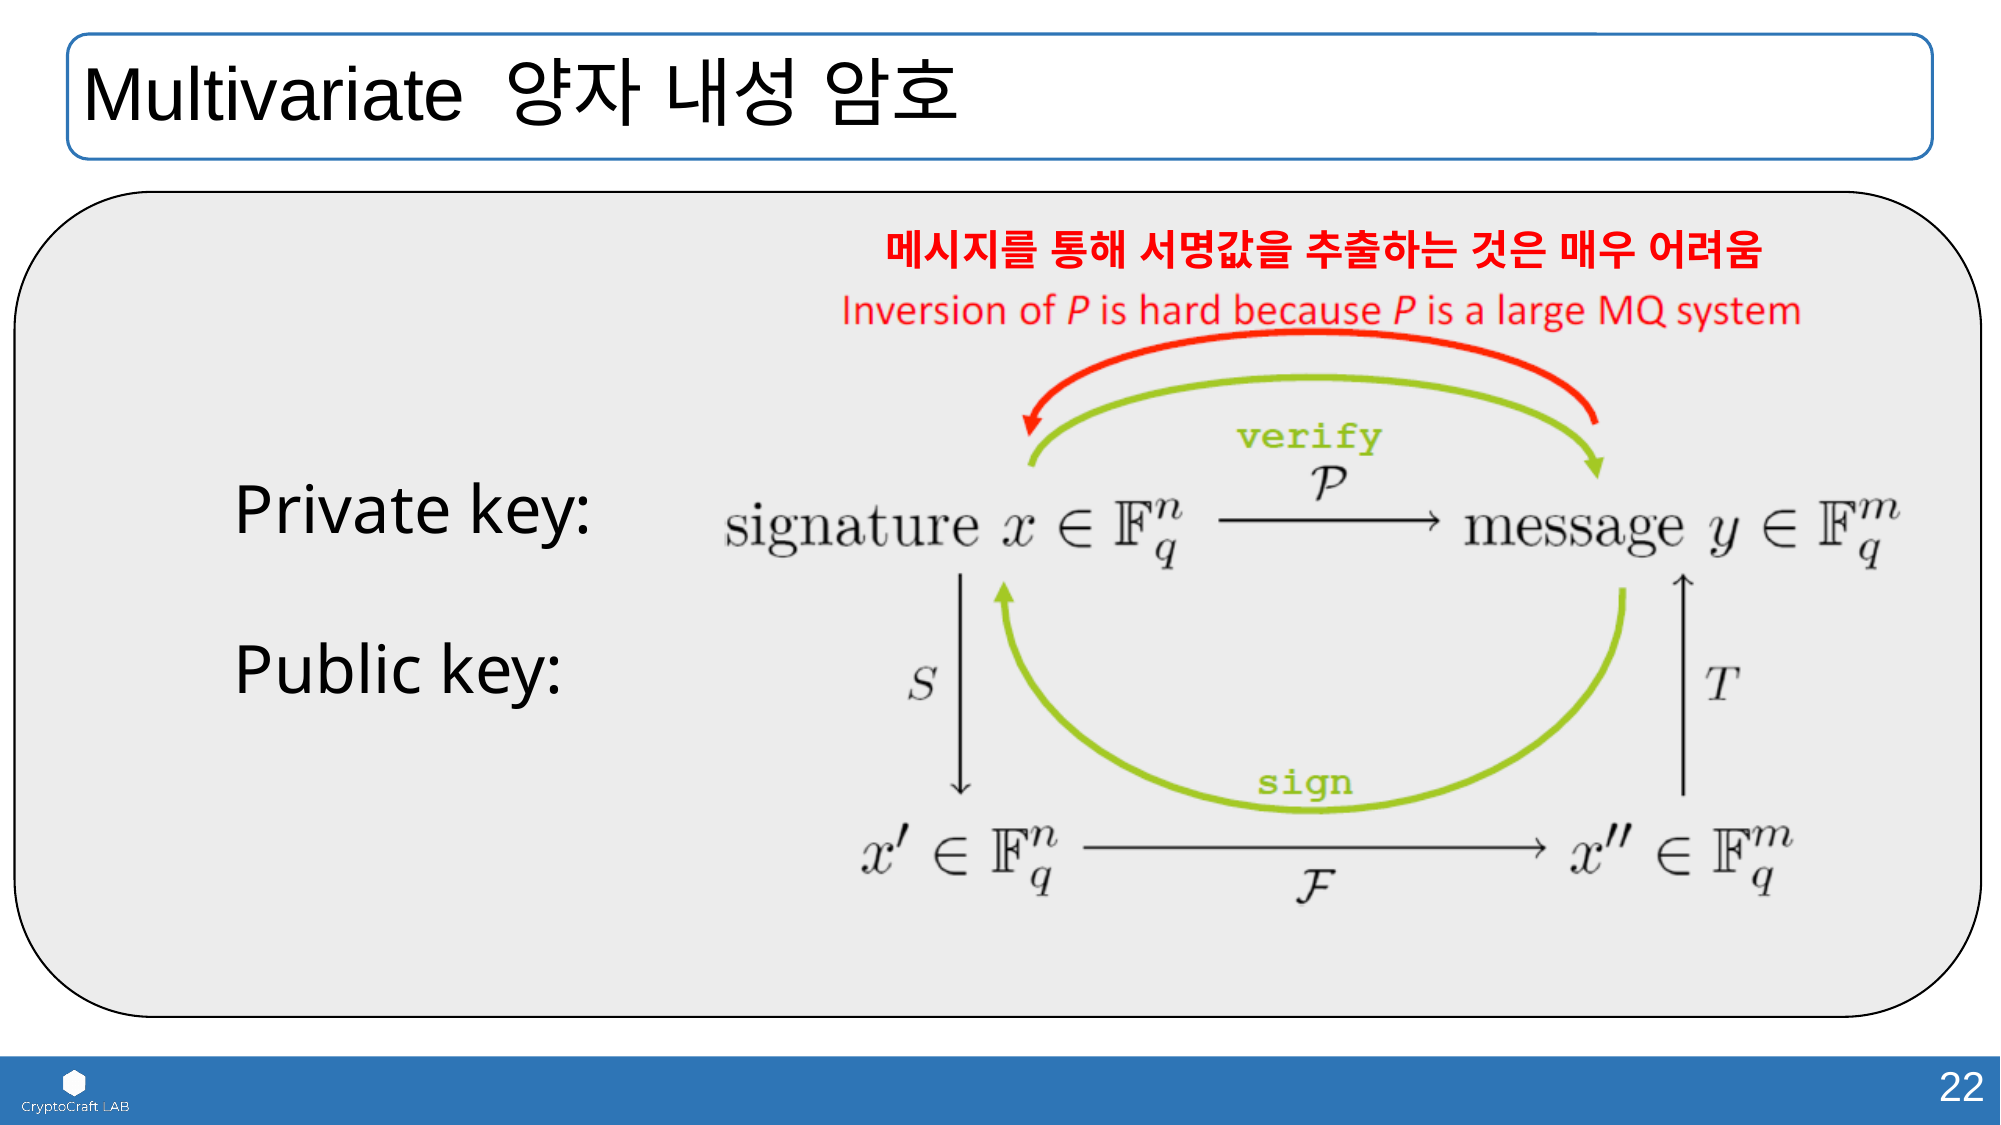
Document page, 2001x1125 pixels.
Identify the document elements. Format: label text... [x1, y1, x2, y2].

picture [698, 279, 1952, 929]
picture [13, 1061, 138, 1123]
title Multivariate 양자 내성 암호 [67, 34, 1933, 160]
text_box 메시지를 통해 서명값을 추출하는 것은 매우 어려움 [870, 216, 1780, 279]
text_box [13, 190, 1983, 1018]
